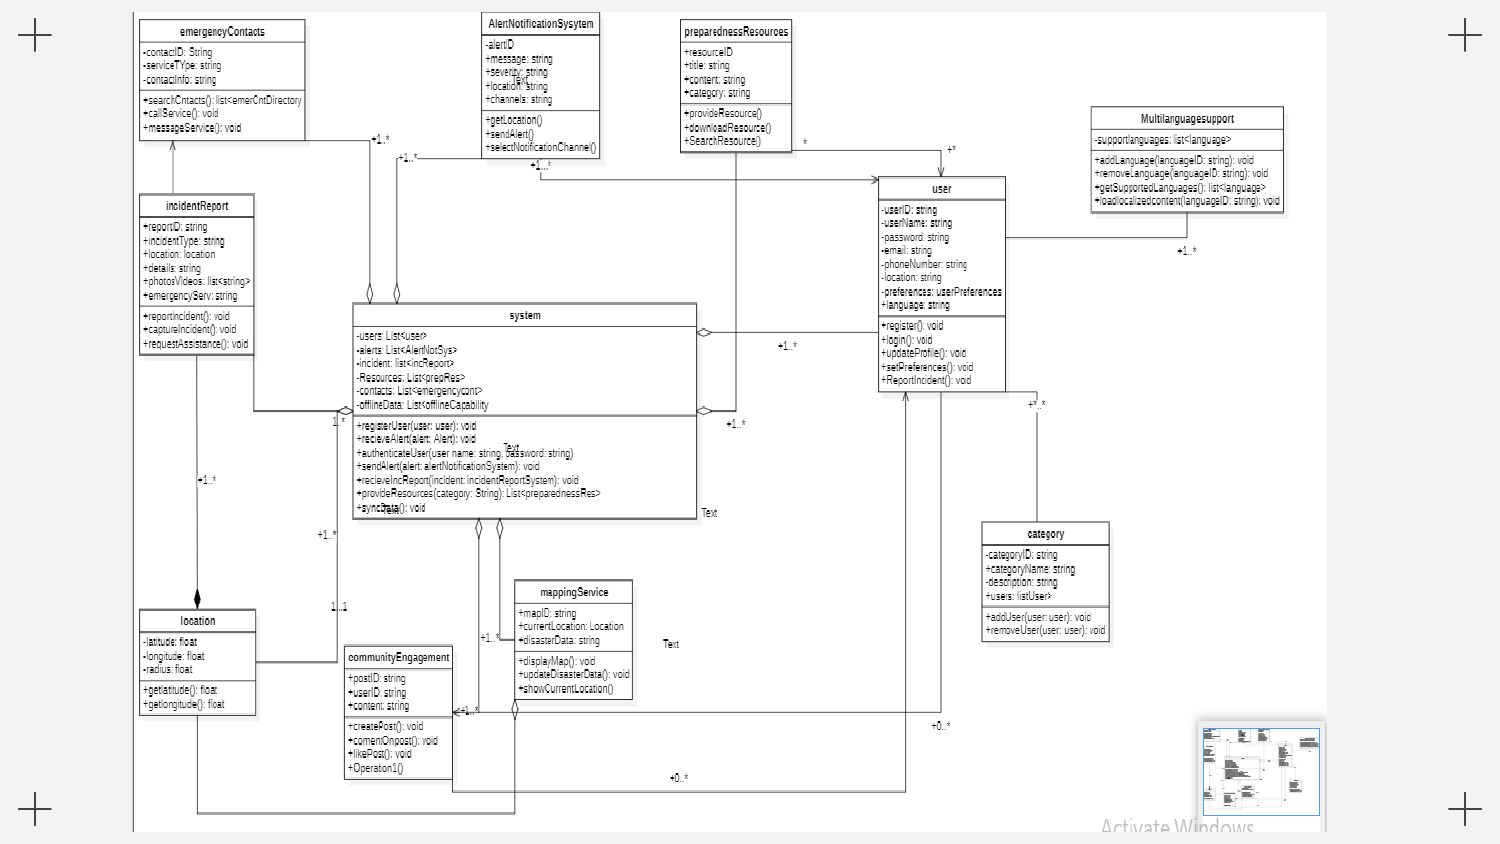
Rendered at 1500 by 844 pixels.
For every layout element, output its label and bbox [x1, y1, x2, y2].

picture [132, 11, 1327, 832]
